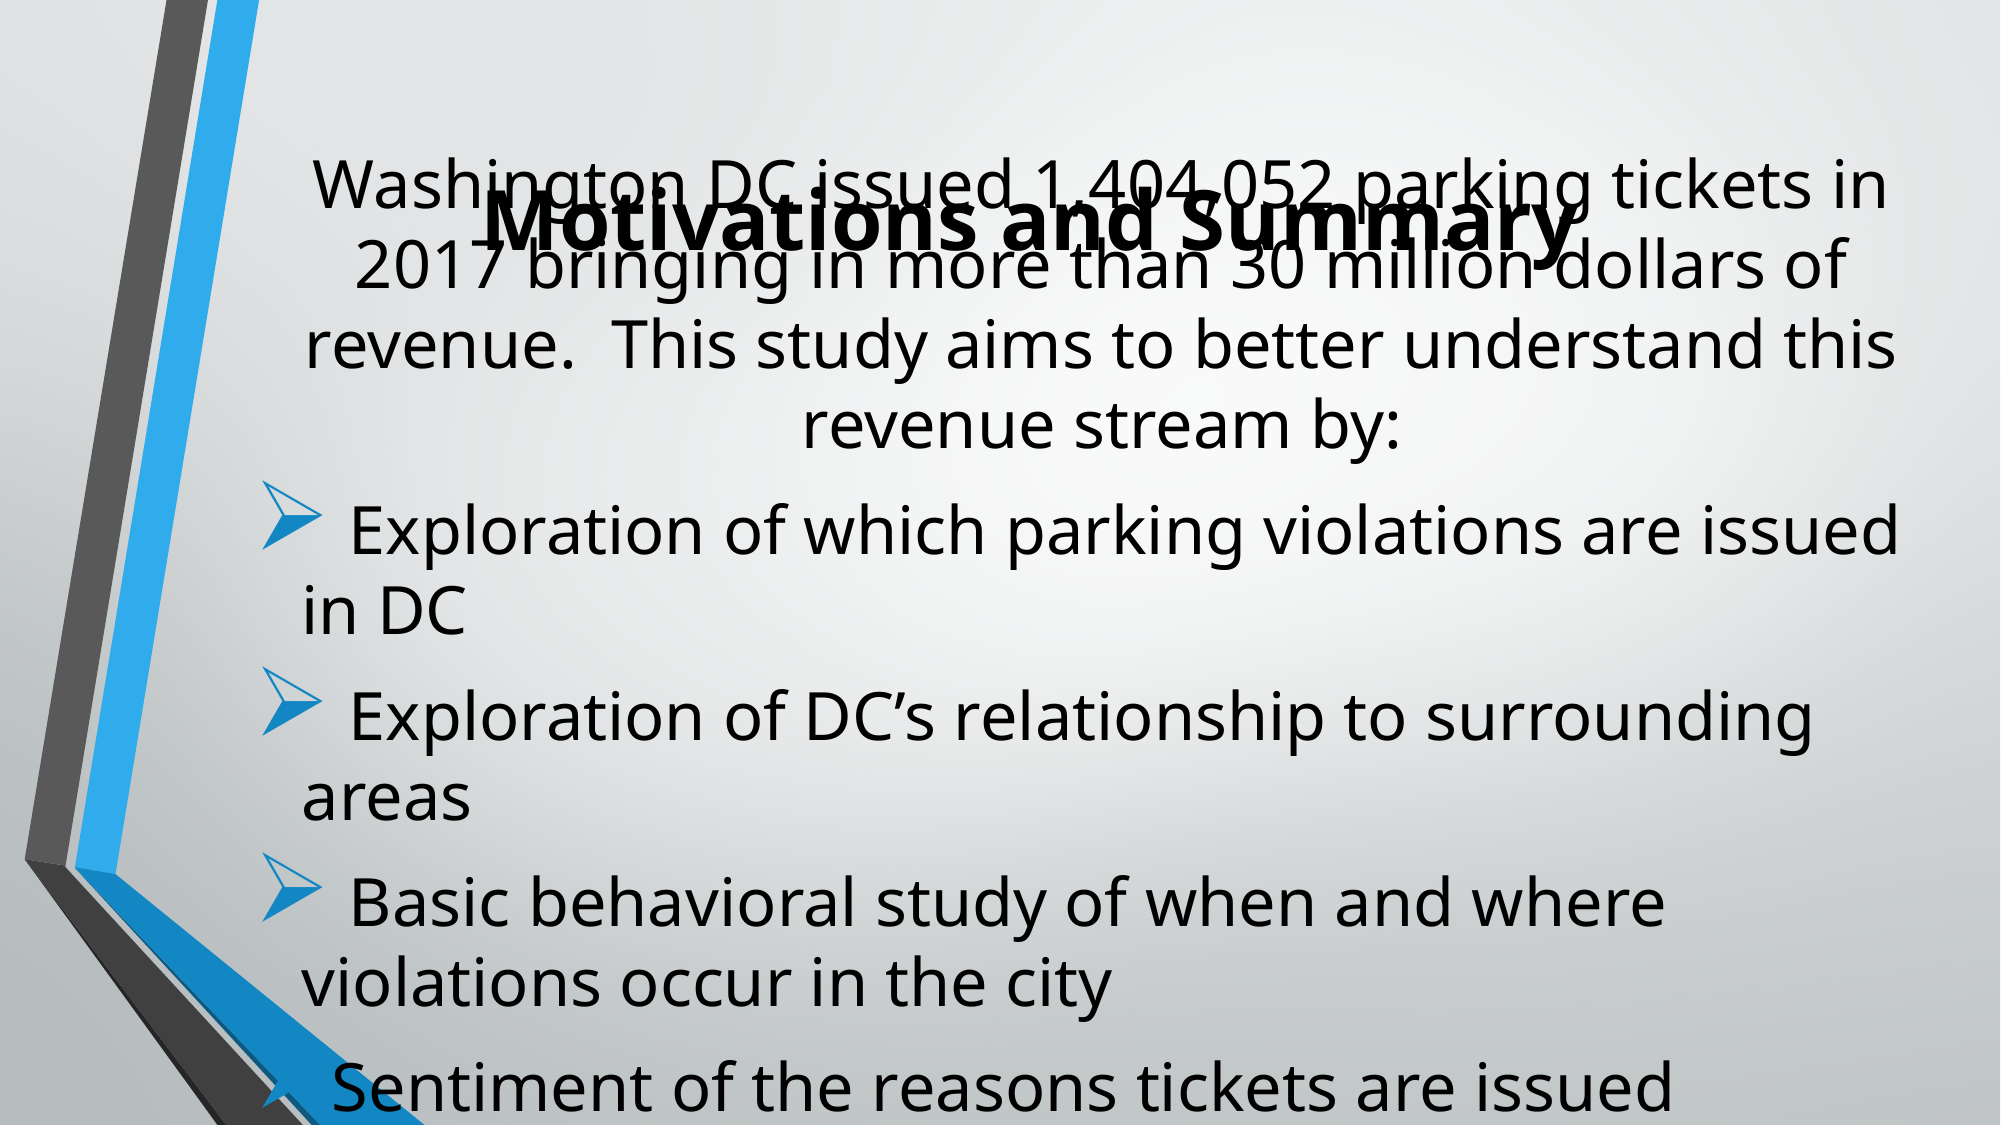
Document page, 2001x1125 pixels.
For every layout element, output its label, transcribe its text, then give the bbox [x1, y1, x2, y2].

title Motivations and Summary [168, 108, 1893, 326]
list Washington DC issued 1,404,052 parking tickets in 2017 bringing in more than 30 million dollars of revenue. This study aims to better understand this revenue stream by: Exploration of which parking violations are issued in DC Exploration of DC’s relationship to surrounding areas Basic behavioral study of when and where violations occur in the city Sentiment of the reasons tickets are issued [239, 307, 1965, 1055]
